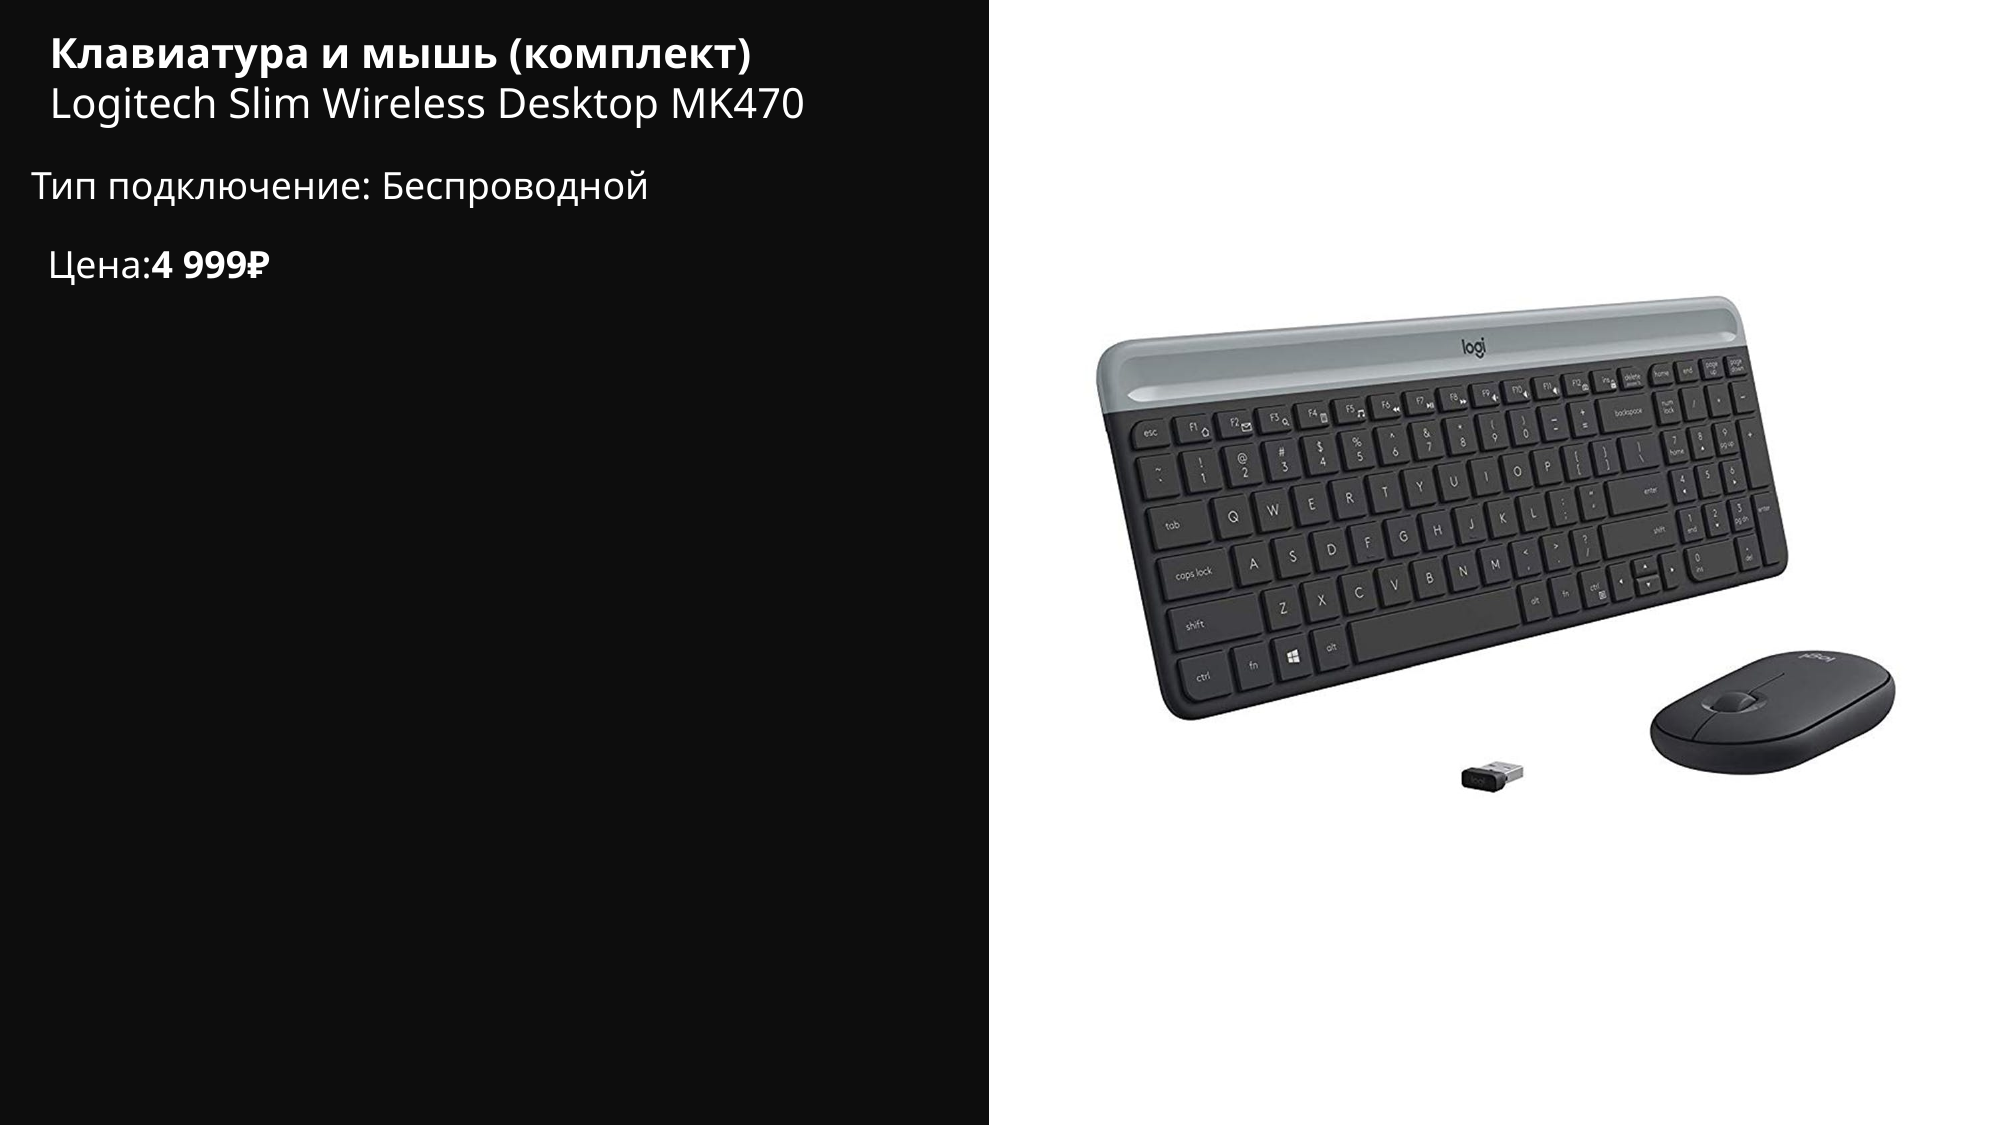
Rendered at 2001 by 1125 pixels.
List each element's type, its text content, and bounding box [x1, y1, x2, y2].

text_box Тип подключение: Беспроводной [16, 154, 665, 215]
text_box Цена:4 999₽ [32, 233, 285, 294]
picture [997, 263, 2000, 829]
text_box [0, 0, 990, 1125]
text_box Клавиатура и мышь (комплект) Logitech Slim Wireless Desktop MK470 [34, 19, 906, 134]
